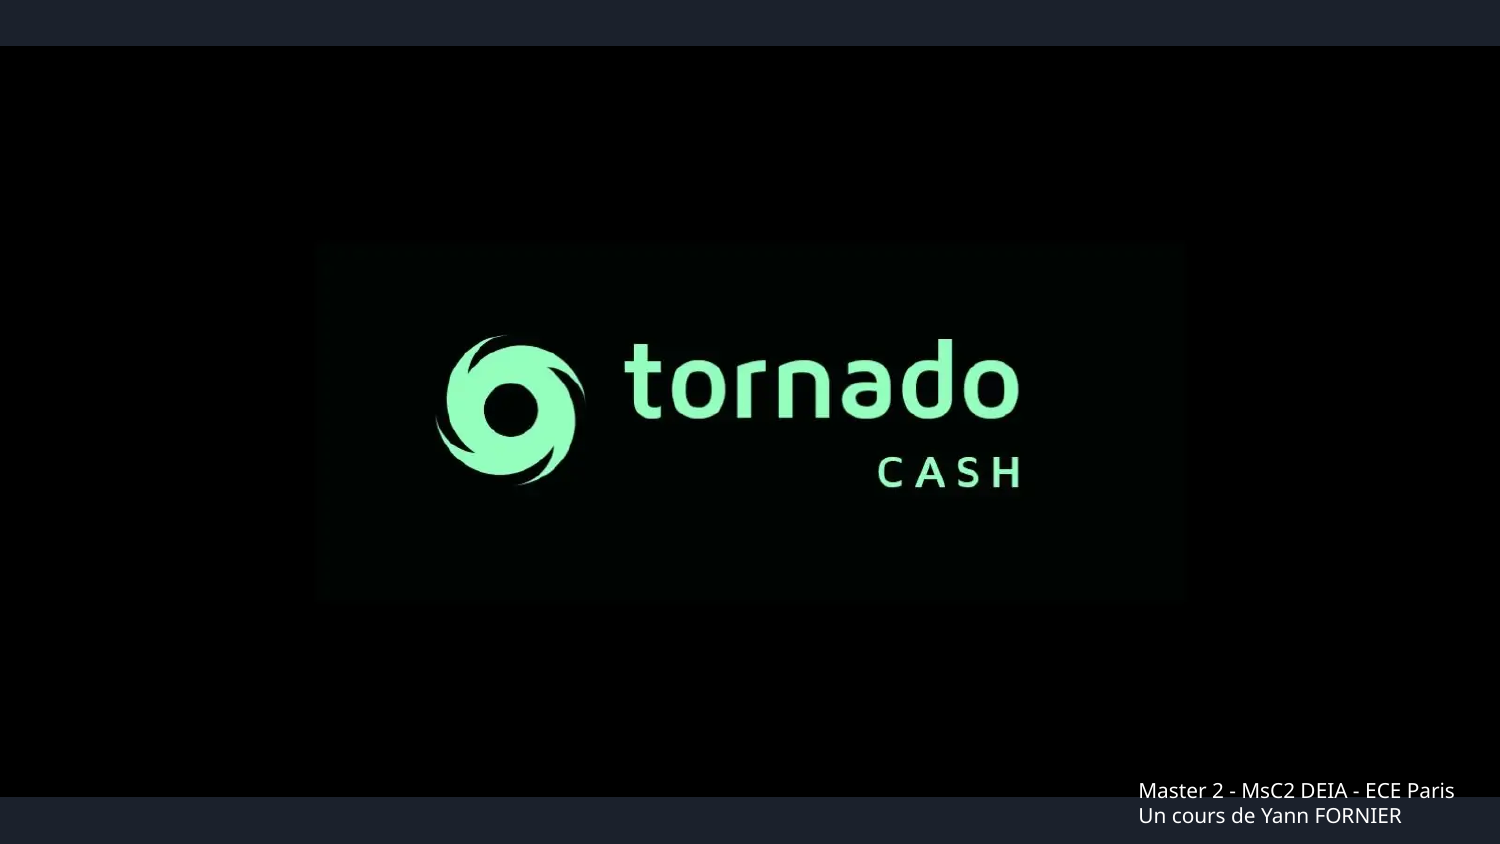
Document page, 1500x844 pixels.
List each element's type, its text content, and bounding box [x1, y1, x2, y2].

text_box Master 2 - MsC2 DEIA - ECE Paris Un cours de Yann FORNIER [1123, 804, 1500, 843]
picture [0, 46, 1500, 798]
